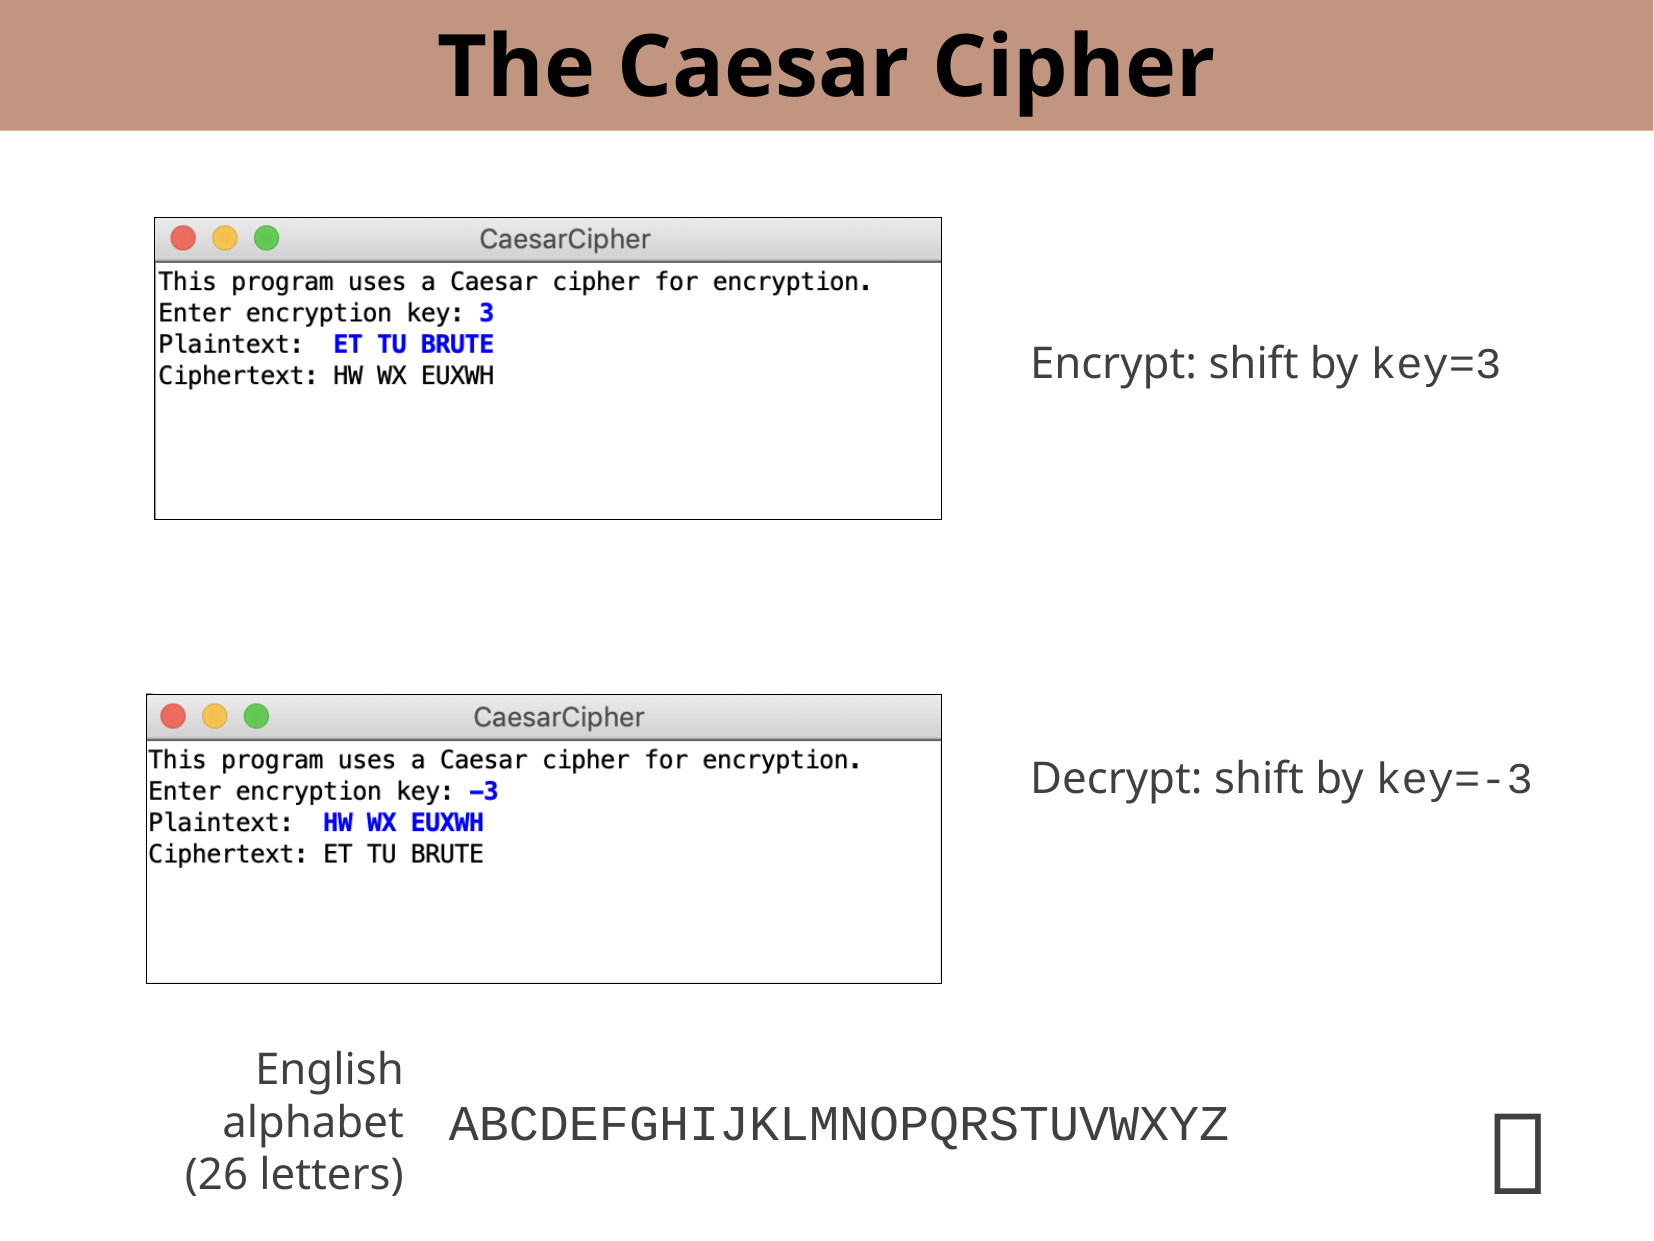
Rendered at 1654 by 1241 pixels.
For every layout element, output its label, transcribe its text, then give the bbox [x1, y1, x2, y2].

text_box English alphabet (26 letters) [169, 1033, 419, 1206]
text_box Decrypt: shift by key=-3 [1015, 742, 1548, 811]
picture [153, 216, 943, 520]
text_box Encrypt: shift by key=3 [1015, 327, 1516, 395]
text_box 🤔 [1469, 1075, 1614, 1225]
picture [145, 693, 943, 985]
text_box ABCDEFGHIJKLMNOPQRSTUVWXYZ [434, 1082, 1244, 1158]
text_box The Caesar Cipher [0, 0, 1654, 133]
